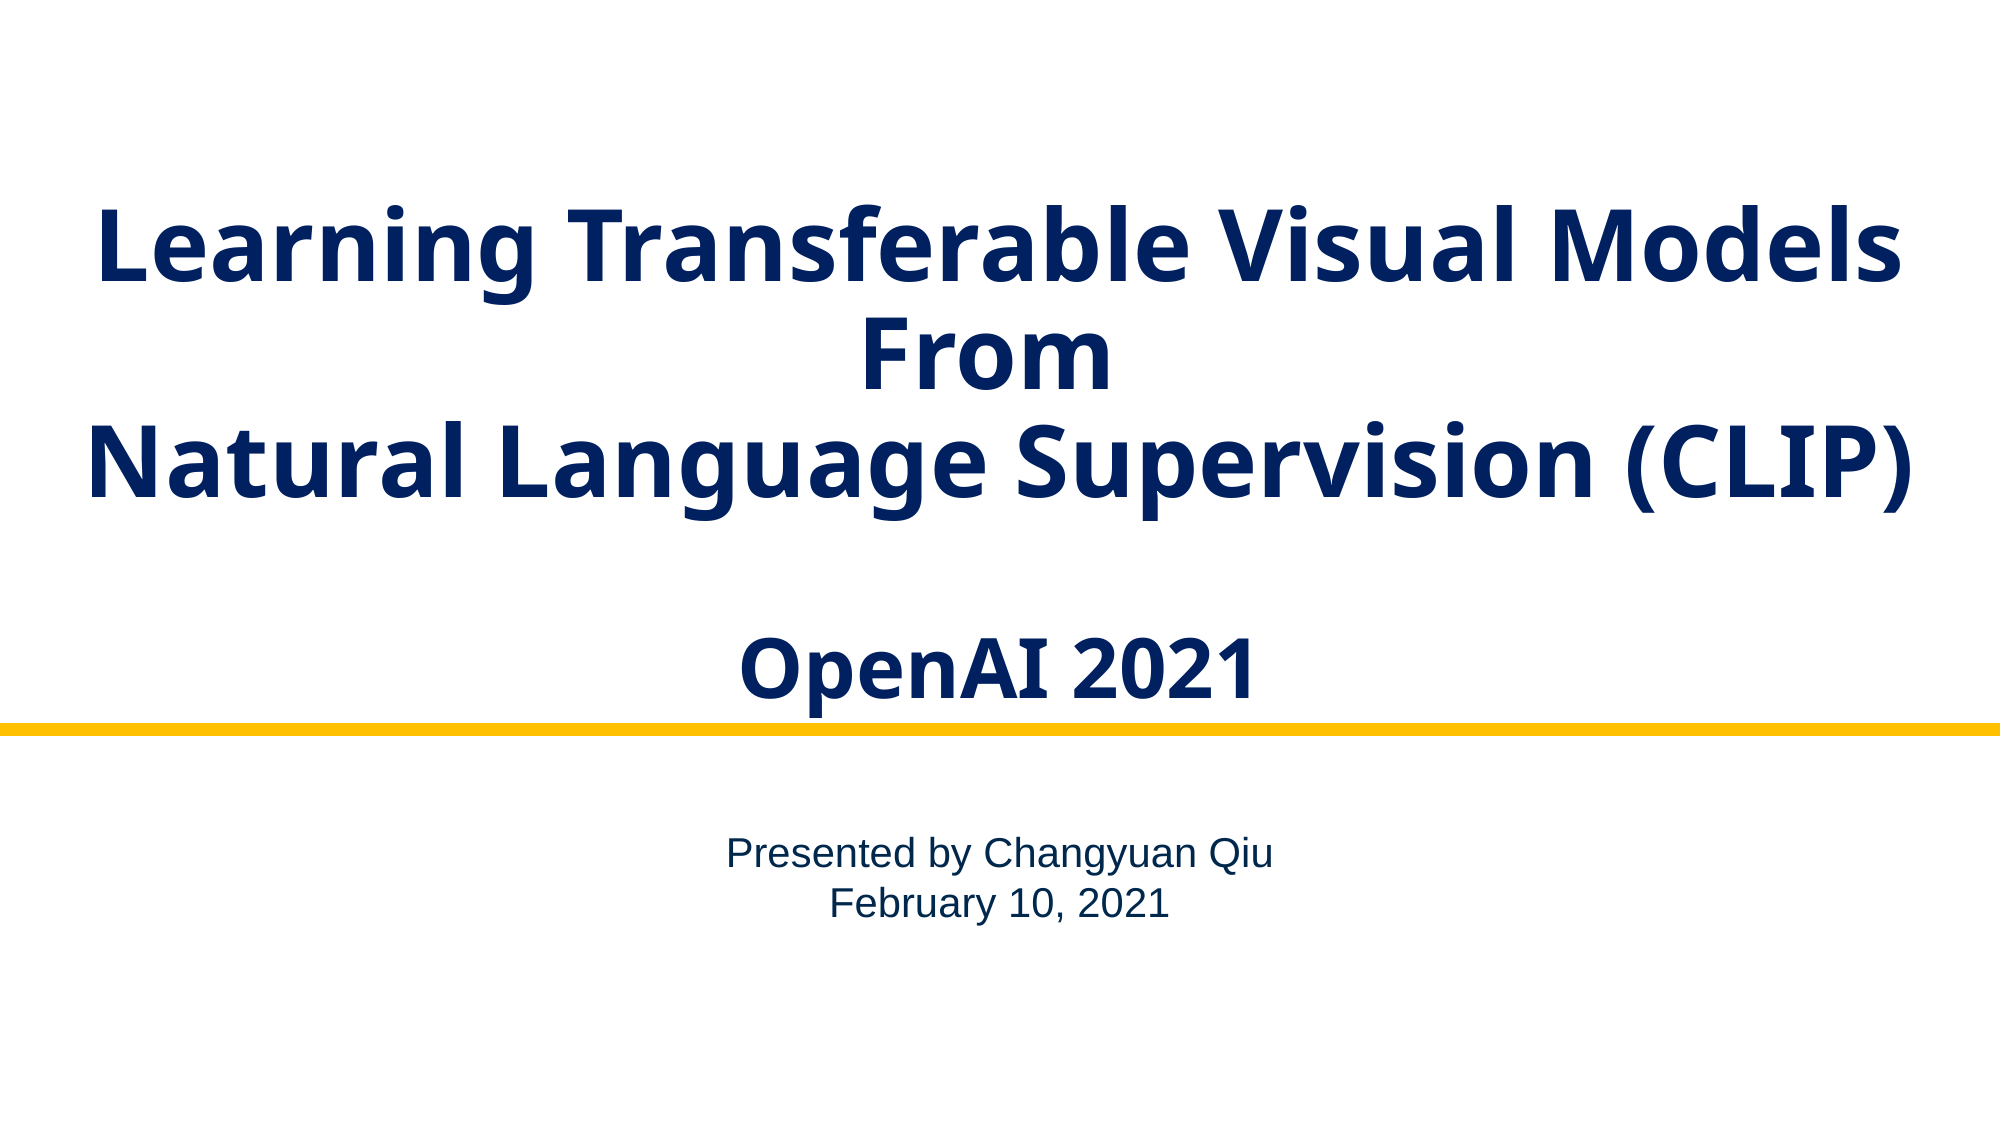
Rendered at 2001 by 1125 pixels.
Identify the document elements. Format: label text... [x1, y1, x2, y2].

subtitle Presented by Changyuan Qiu February 10, 2021 [0, 818, 2000, 981]
title Learning Transferable Visual Models From Natural Language Supervision (CLIP) OpenAI 2021 [0, 493, 2000, 725]
